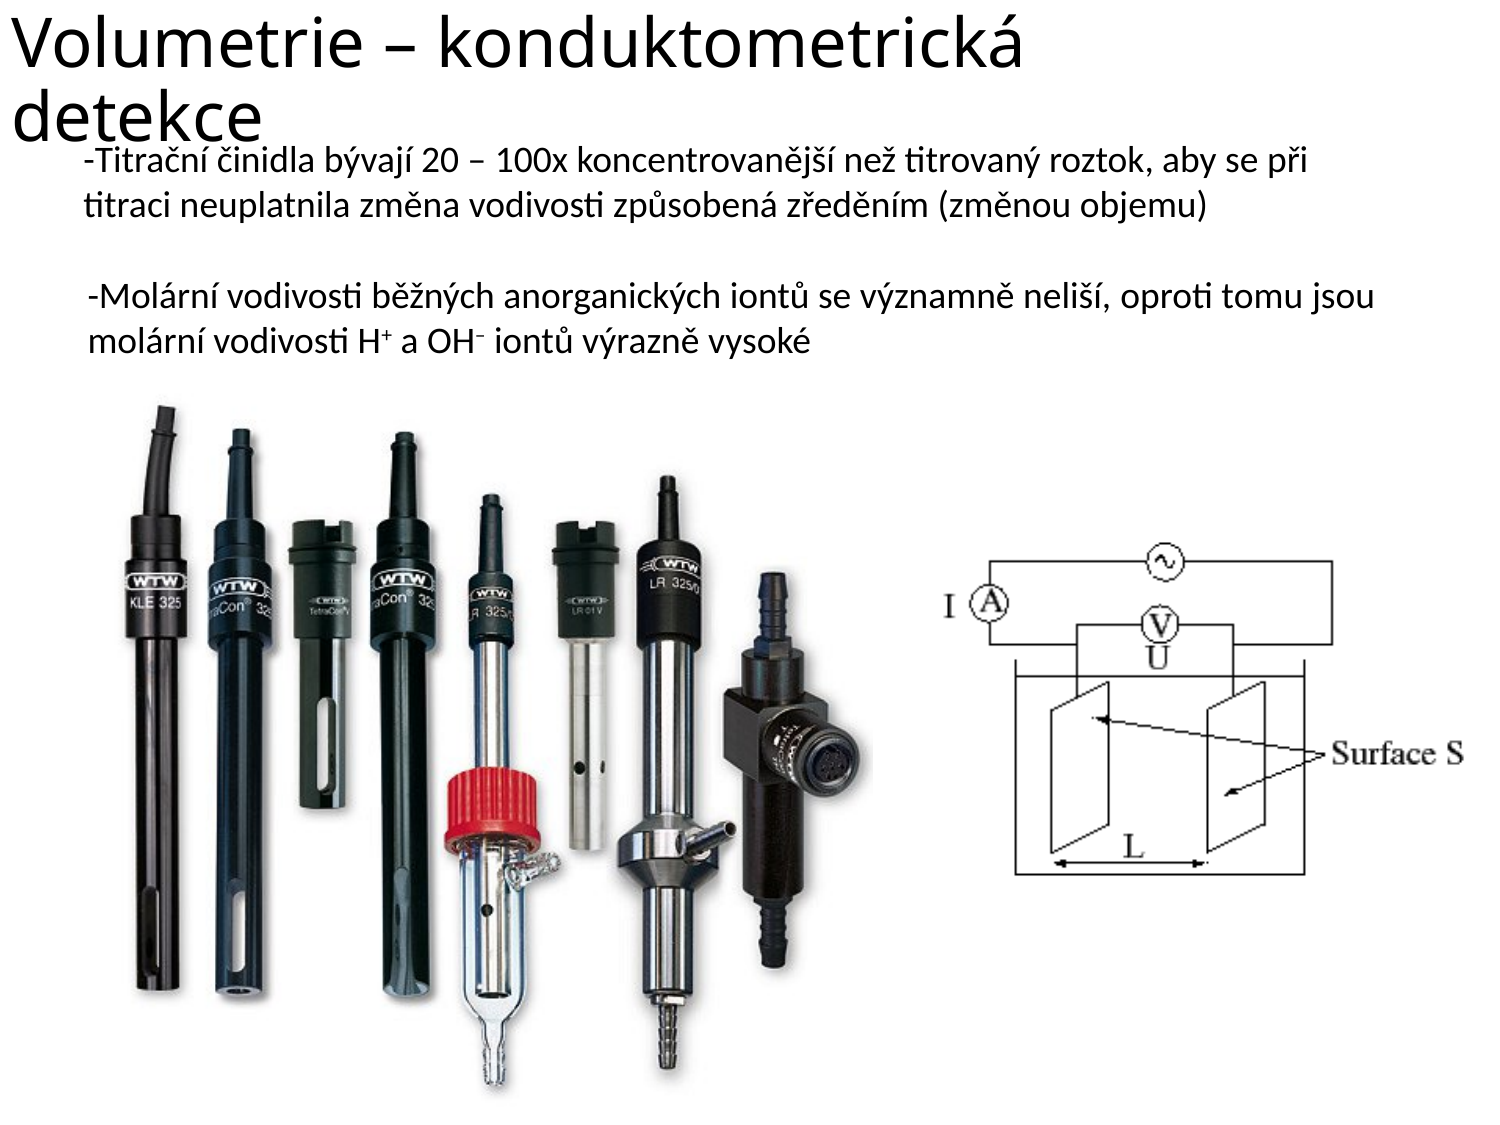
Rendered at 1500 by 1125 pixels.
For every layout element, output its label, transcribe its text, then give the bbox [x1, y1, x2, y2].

picture [106, 382, 873, 1113]
text_box -Molární vodivosti běžných anorganických iontů se významně neliší, oproti tomu jsou molární vodivosti H+ a OH– iontů výrazně vysoké [72, 263, 1393, 369]
text_box -Titrační činidla bývají 20 – 100x koncentrovanější než titrovaný roztok, aby se při titraci neuplatnila změna vodivosti způsobená zředěním (změnou objemu) [68, 127, 1405, 233]
picture [942, 541, 1466, 878]
text_box Volumetrie – konduktometrická detekce [0, 0, 1294, 164]
